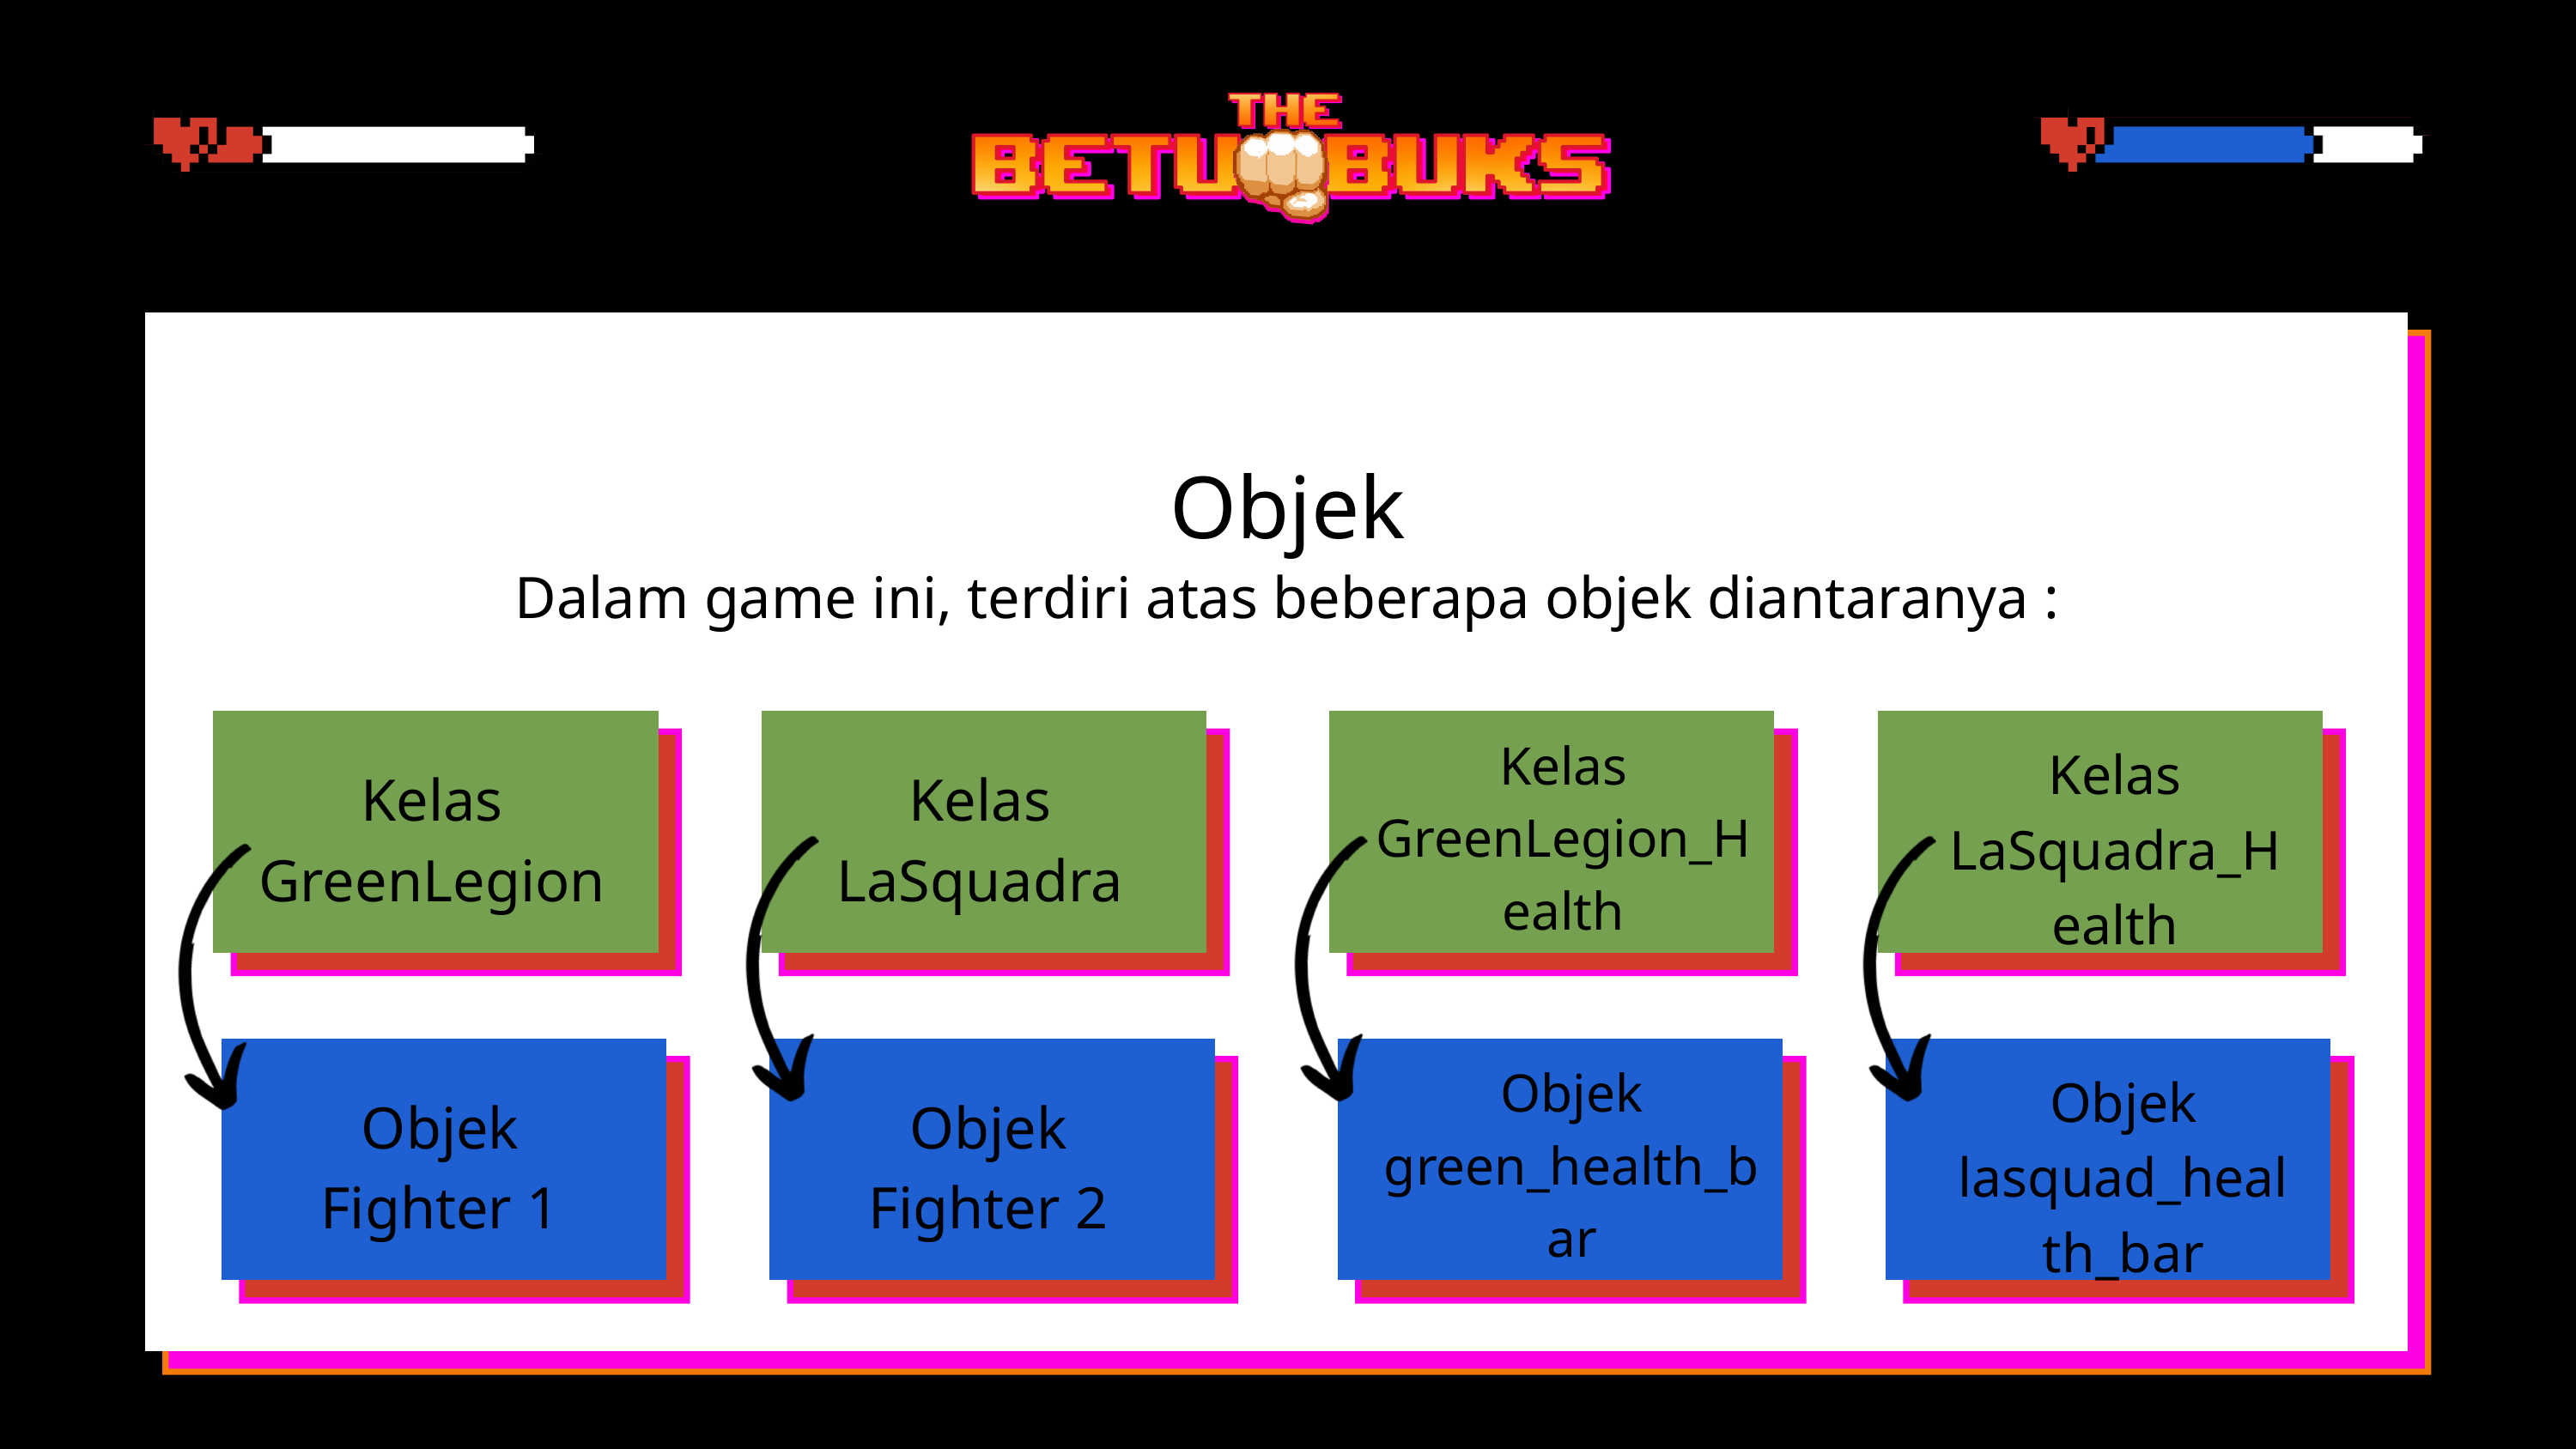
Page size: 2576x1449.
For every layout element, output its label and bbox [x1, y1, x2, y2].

picture [1195, 931, 1465, 1008]
text_box [761, 711, 1230, 977]
text_box [221, 1038, 690, 1304]
text_box [213, 711, 683, 977]
text_box [1337, 1038, 1807, 1304]
text_box [1885, 1038, 2355, 1304]
text_box [144, 312, 2432, 1375]
picture [144, 108, 545, 182]
picture [647, 931, 916, 1008]
picture [893, 13, 1683, 276]
picture [1763, 931, 2032, 1008]
picture [2031, 108, 2432, 182]
text_box [769, 1038, 1239, 1304]
text_box [1877, 711, 2347, 977]
picture [78, 939, 348, 1016]
text_box [1328, 711, 1799, 977]
